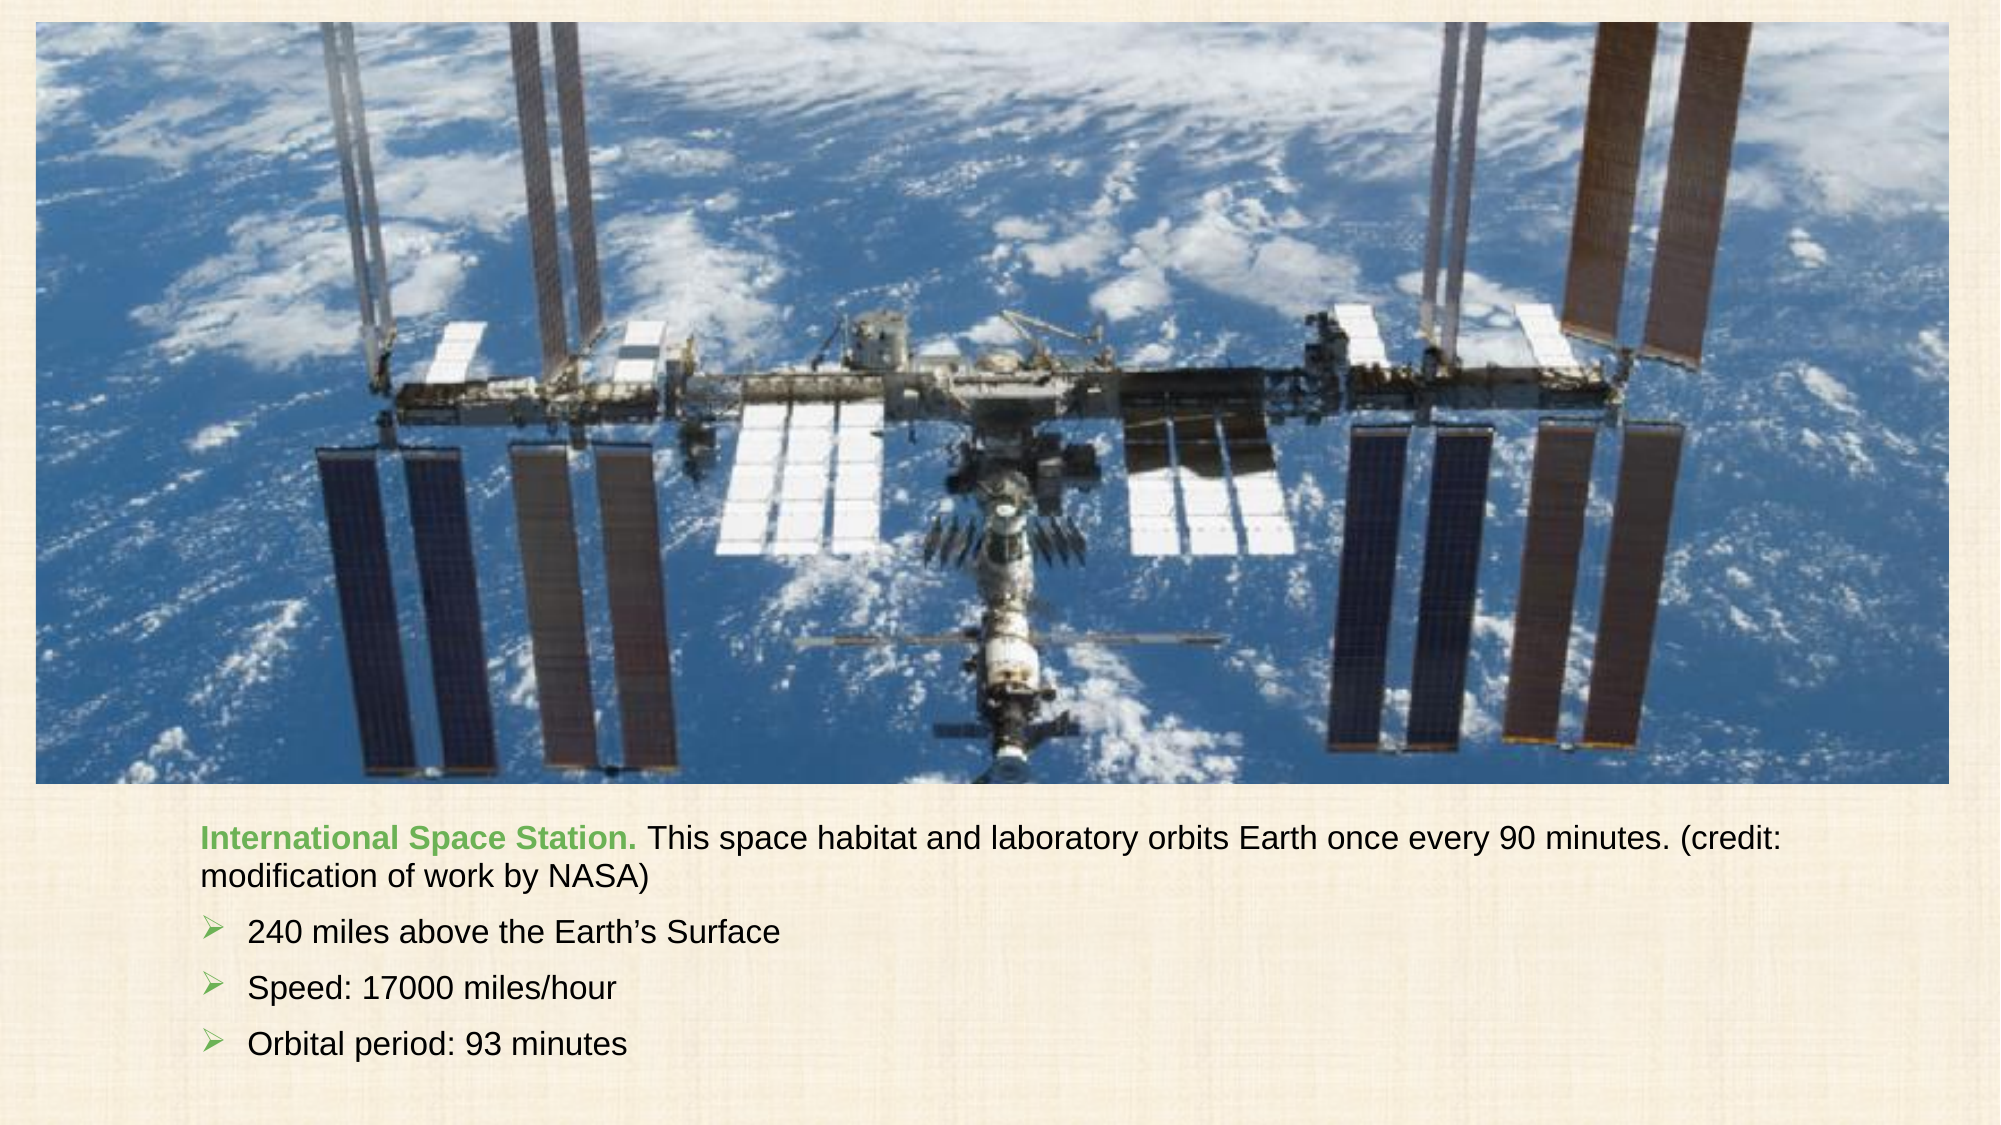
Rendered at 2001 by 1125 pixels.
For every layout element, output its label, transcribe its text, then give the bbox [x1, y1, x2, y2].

picture [35, 22, 1950, 785]
list International Space Station. This space habitat and laboratory orbits Earth once every 90 minutes. (credit: modification of work by NASA) 240 miles above the Earth’s Surface Speed: 17000 miles/hour Orbital period: 93 minutes [185, 812, 1949, 1092]
